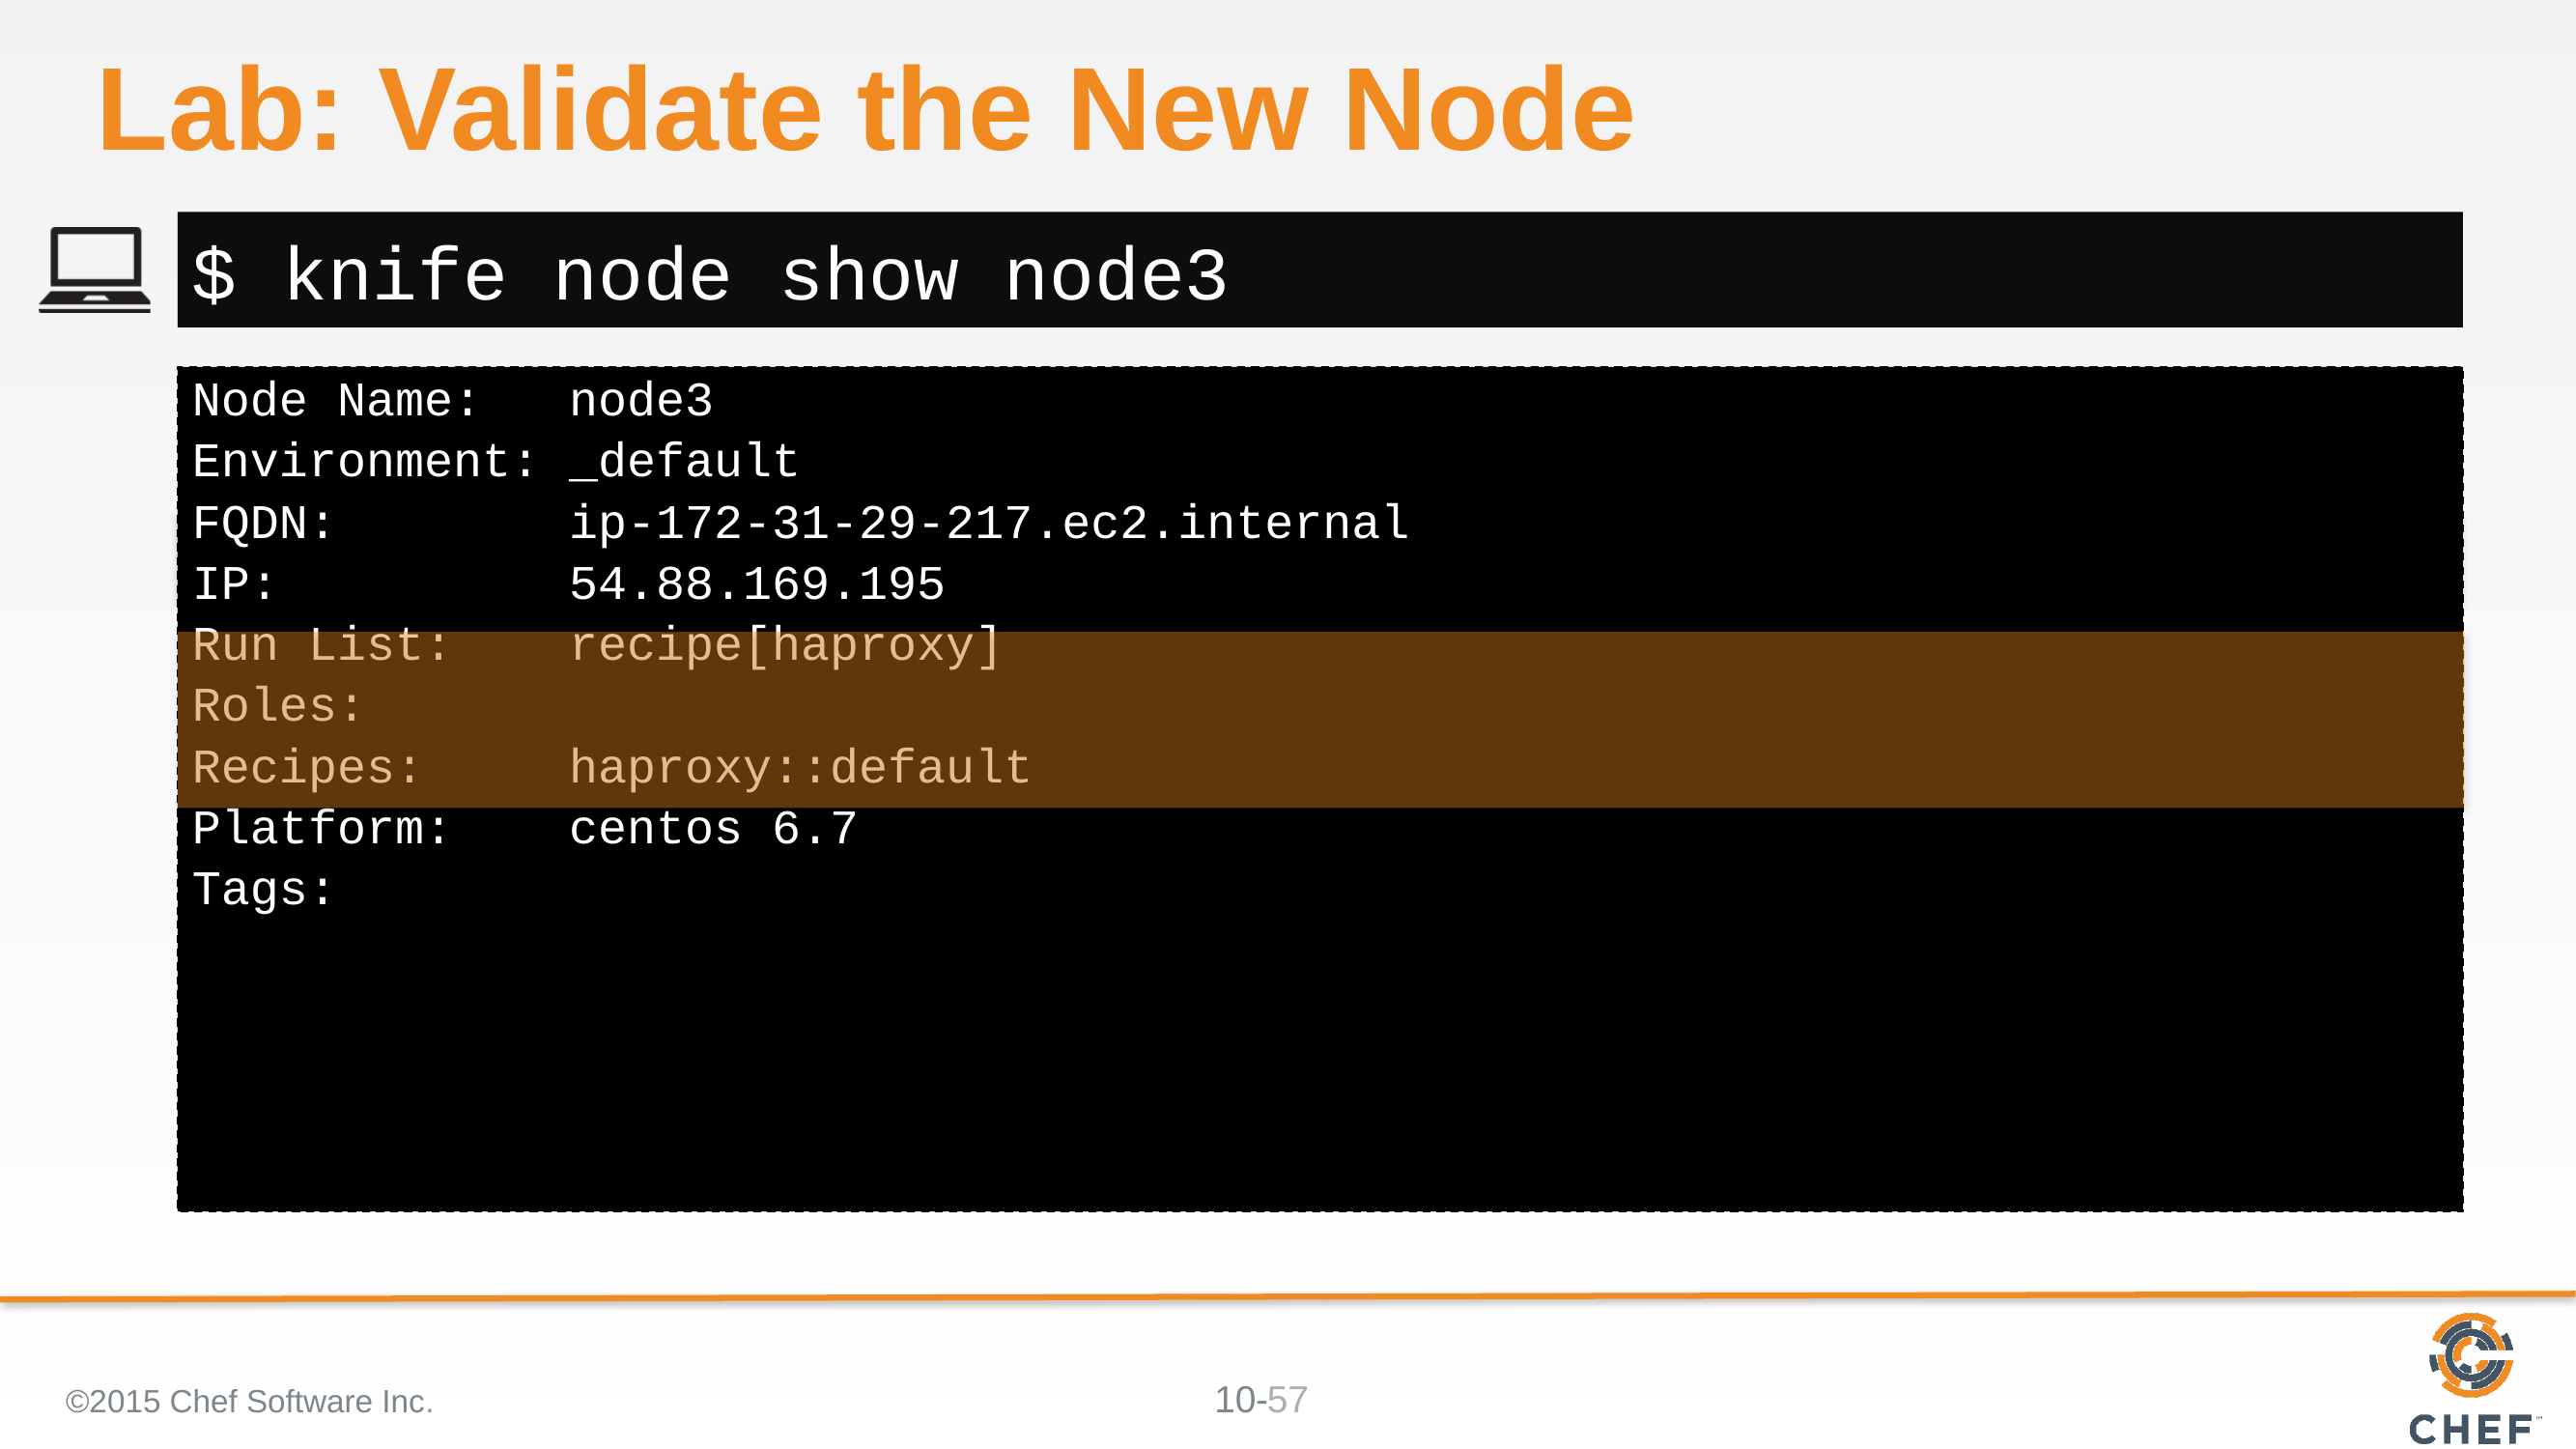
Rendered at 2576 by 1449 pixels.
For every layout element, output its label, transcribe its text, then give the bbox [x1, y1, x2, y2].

list $ knife node show node3 [177, 212, 2463, 327]
picture [2399, 1297, 2550, 1449]
list Node Name: node3 Environment: _default FQDN: ip-172-31-29-217.ec2.internal IP: 54.88.169.195 Run List: recipe[haproxy] Roles: Recipes: haproxy::default Platform: centos 6.7 Tags: [177, 366, 2464, 630]
title Lab: Validate the New Node [96, 48, 2463, 180]
list Node Name: node3 Environment: _default FQDN: ip-172-31-29-217.ec2.internal IP: 54.88.169.195 Run List: recipe[haproxy] Roles: Recipes: haproxy::default Platform: centos 6.7 Tags: [177, 819, 2464, 1212]
footer ©2015 Chef Software Inc. [51, 1359, 952, 1440]
text_box [177, 631, 2465, 809]
slide_number 57 [998, 1359, 1578, 1437]
